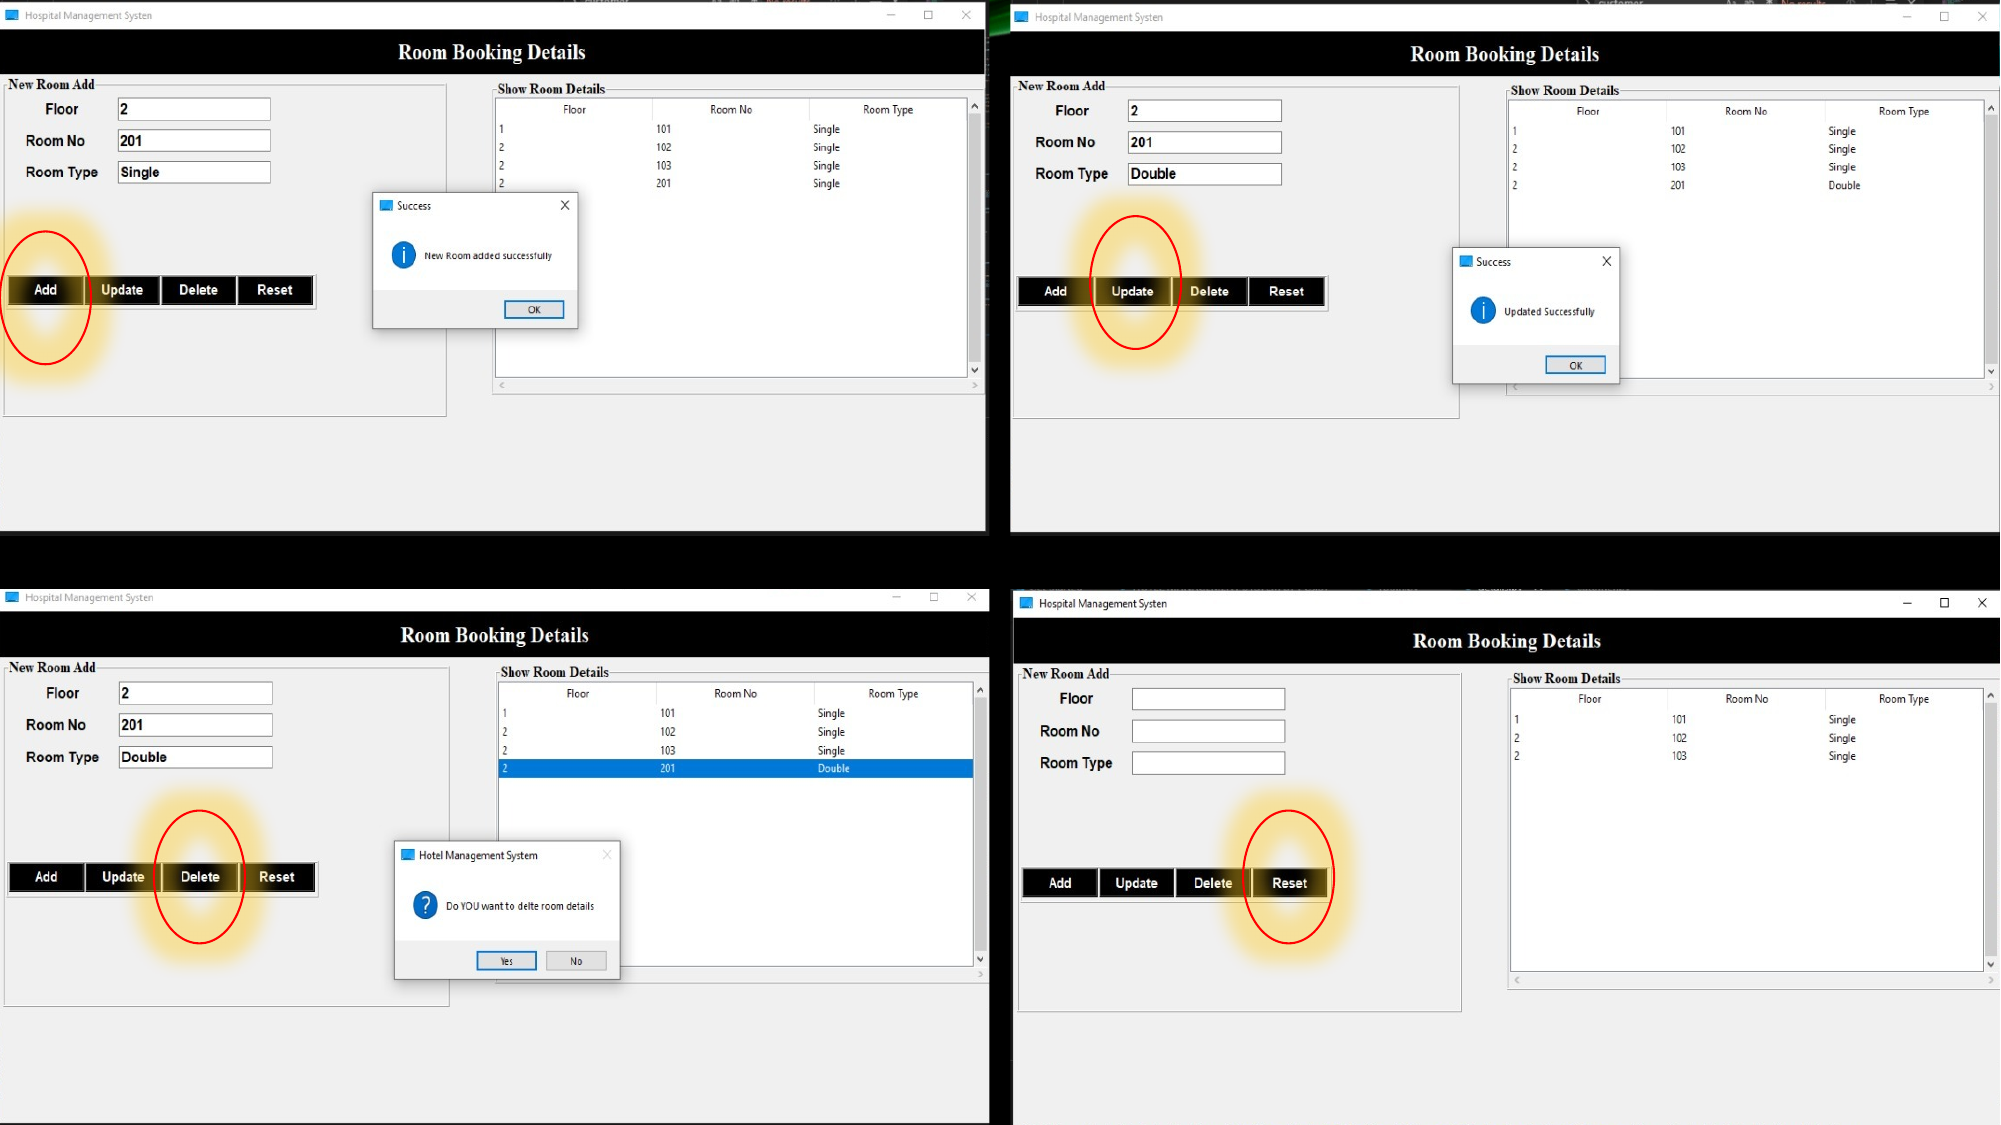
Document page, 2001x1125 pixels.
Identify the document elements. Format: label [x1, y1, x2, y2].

picture [0, 0, 1009, 536]
list [1009, 0, 2000, 536]
picture [1009, 588, 2000, 1125]
picture [0, 588, 990, 1125]
